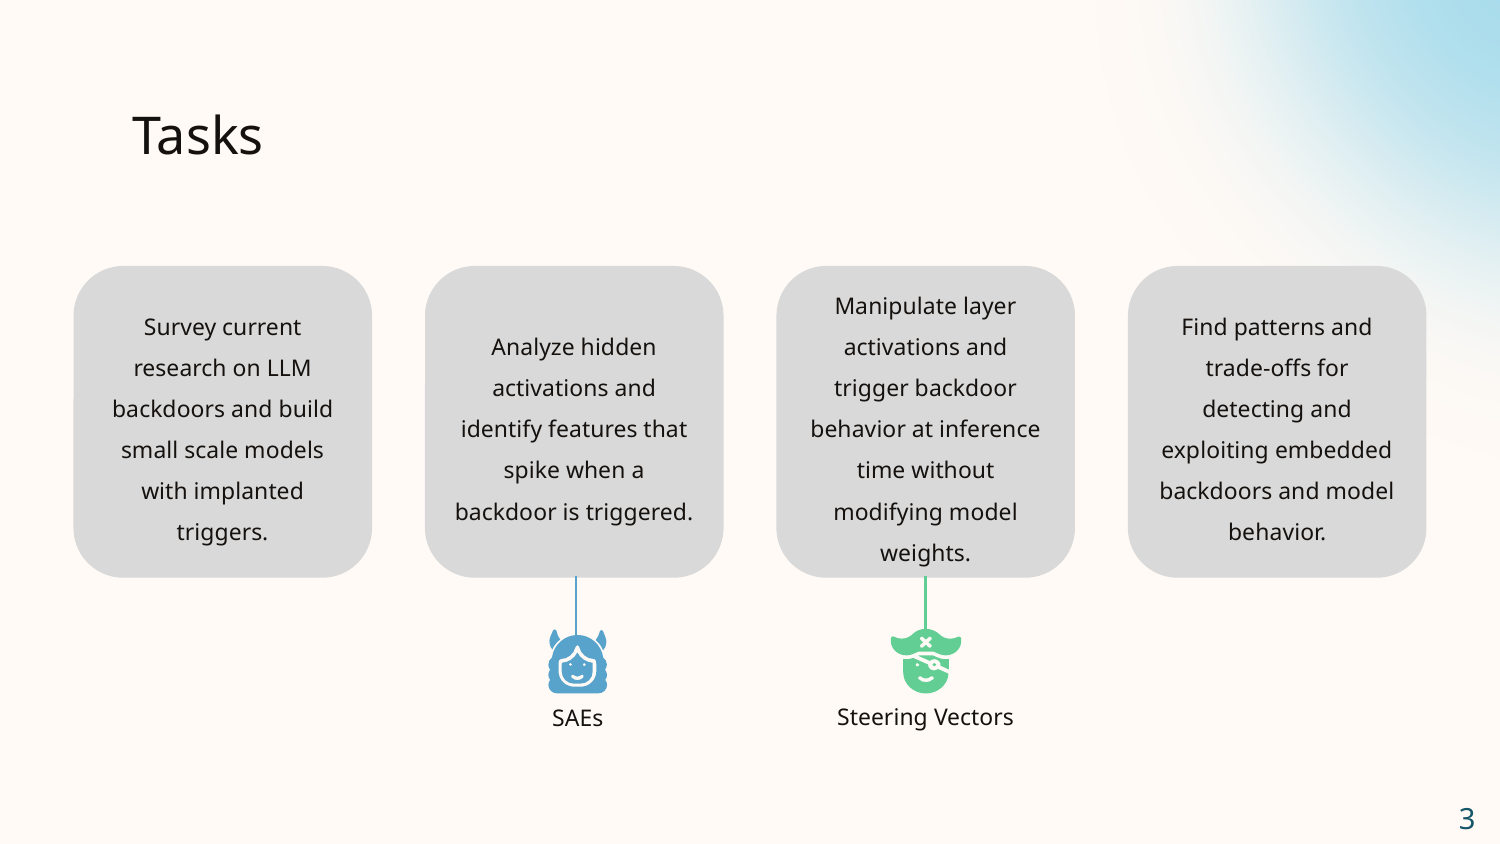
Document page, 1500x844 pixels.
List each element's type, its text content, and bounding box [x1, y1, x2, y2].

text_box 3 [1415, 793, 1500, 843]
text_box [548, 629, 608, 694]
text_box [890, 628, 962, 694]
text_box Steering Vectors [802, 666, 1050, 753]
text_box Analyze hidden activations and identify features that spike when a backdoor is triggered. [422, 263, 726, 580]
text_box Find patterns and trade-offs for detecting and exploiting embedded backdoors and model behavior. [1125, 263, 1429, 580]
picture [749, 0, 1500, 756]
text_box SAEs [480, 667, 675, 753]
text_box Survey current research on LLM backdoors and build small scale models with implanted triggers. [71, 263, 375, 580]
text_box Manipulate layer activations and trigger backdoor behavior at inference time without modifying model weights. [774, 263, 1078, 580]
title Tasks [117, 87, 1383, 178]
